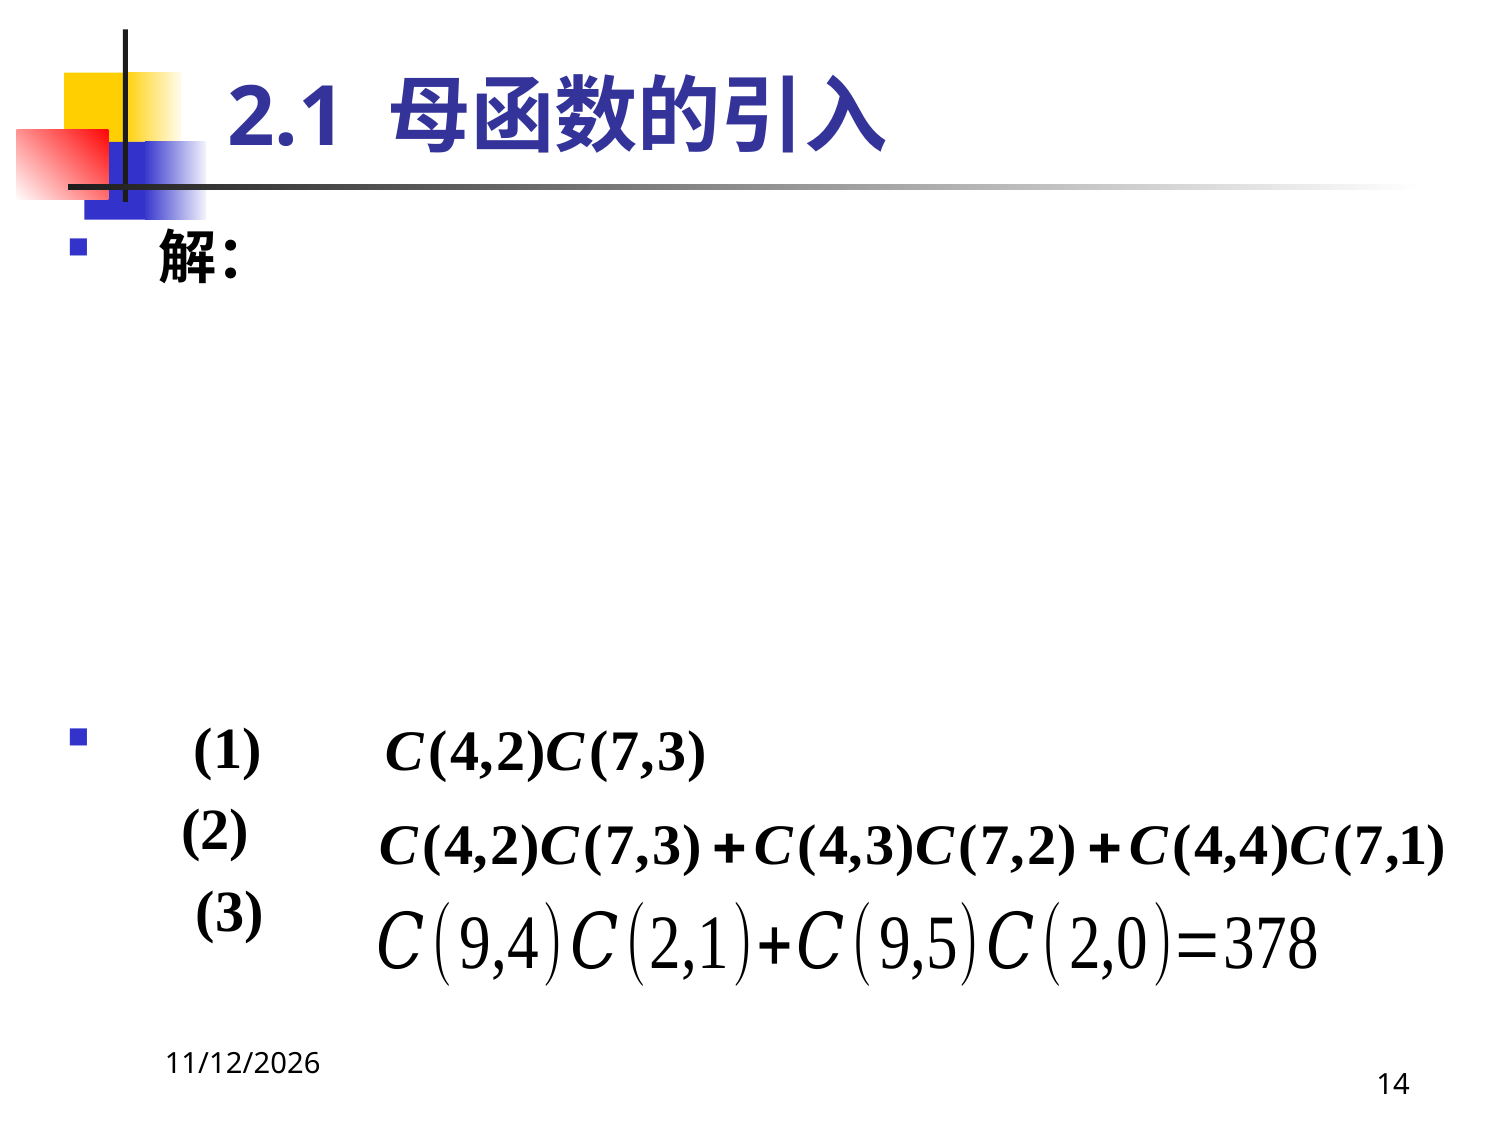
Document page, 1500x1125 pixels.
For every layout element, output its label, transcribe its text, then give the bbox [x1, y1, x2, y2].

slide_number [150, 1063, 463, 1113]
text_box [377, 821, 1451, 882]
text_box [383, 727, 710, 788]
slide_number 14 [1112, 1063, 1425, 1113]
list 解： (1) (2) (3) [50, 212, 1432, 1063]
title 2.1 母函数的引入 [212, 24, 1261, 170]
